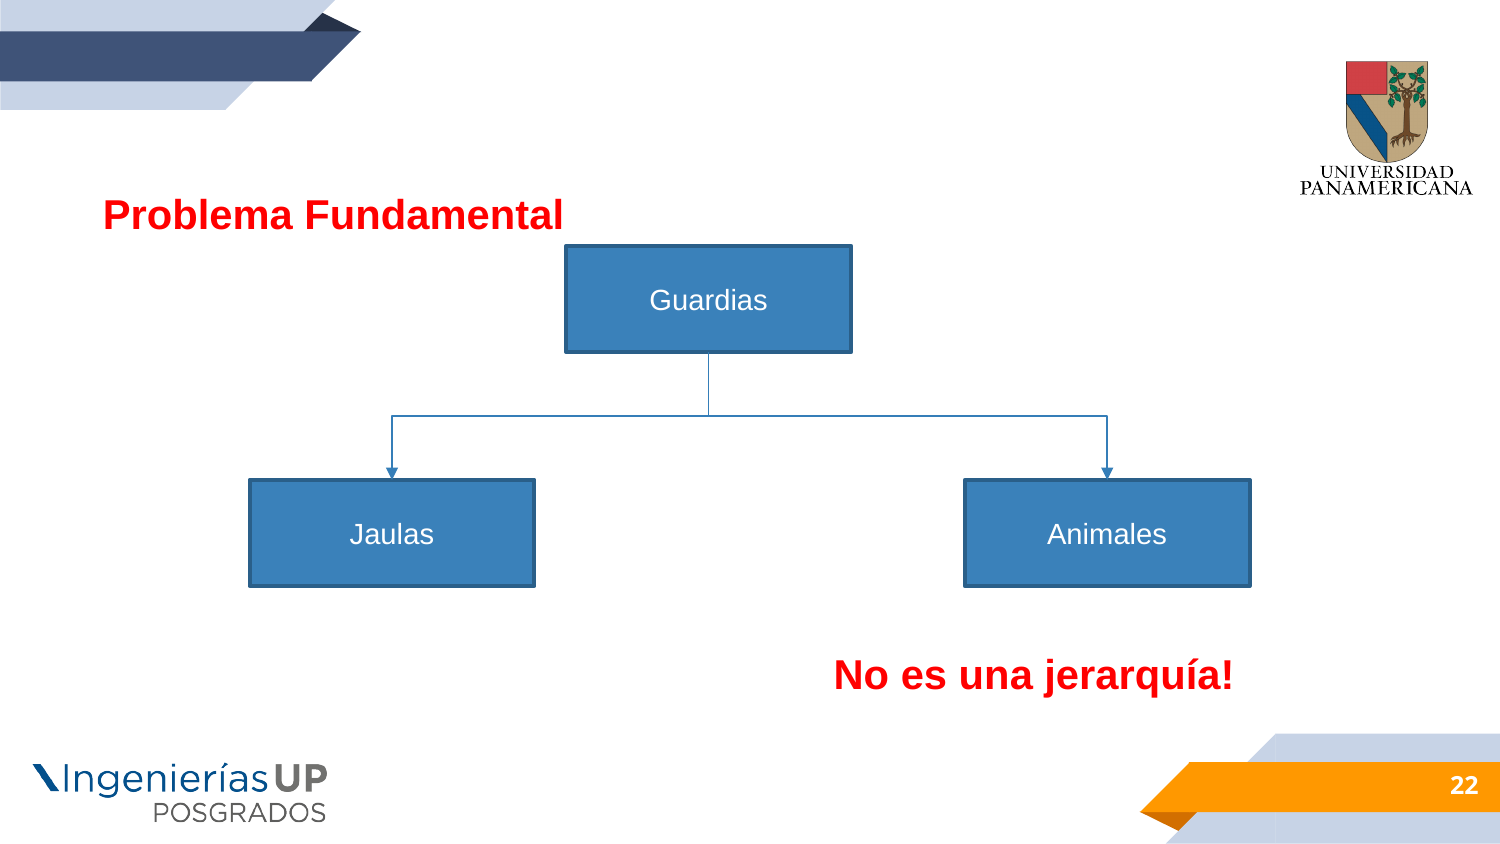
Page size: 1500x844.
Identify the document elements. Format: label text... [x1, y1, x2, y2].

text_box Jaulas [248, 478, 536, 588]
text_box No es una jerarquía! [818, 640, 1250, 706]
text_box Guardias [564, 244, 838, 354]
picture [1286, 44, 1490, 210]
text_box Animales [976, 478, 1252, 588]
picture [15, 737, 344, 844]
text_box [486, 257, 615, 575]
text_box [843, 216, 973, 616]
slide_number 22 [1249, 760, 1494, 813]
text_box Problema Fundamental [88, 180, 580, 246]
